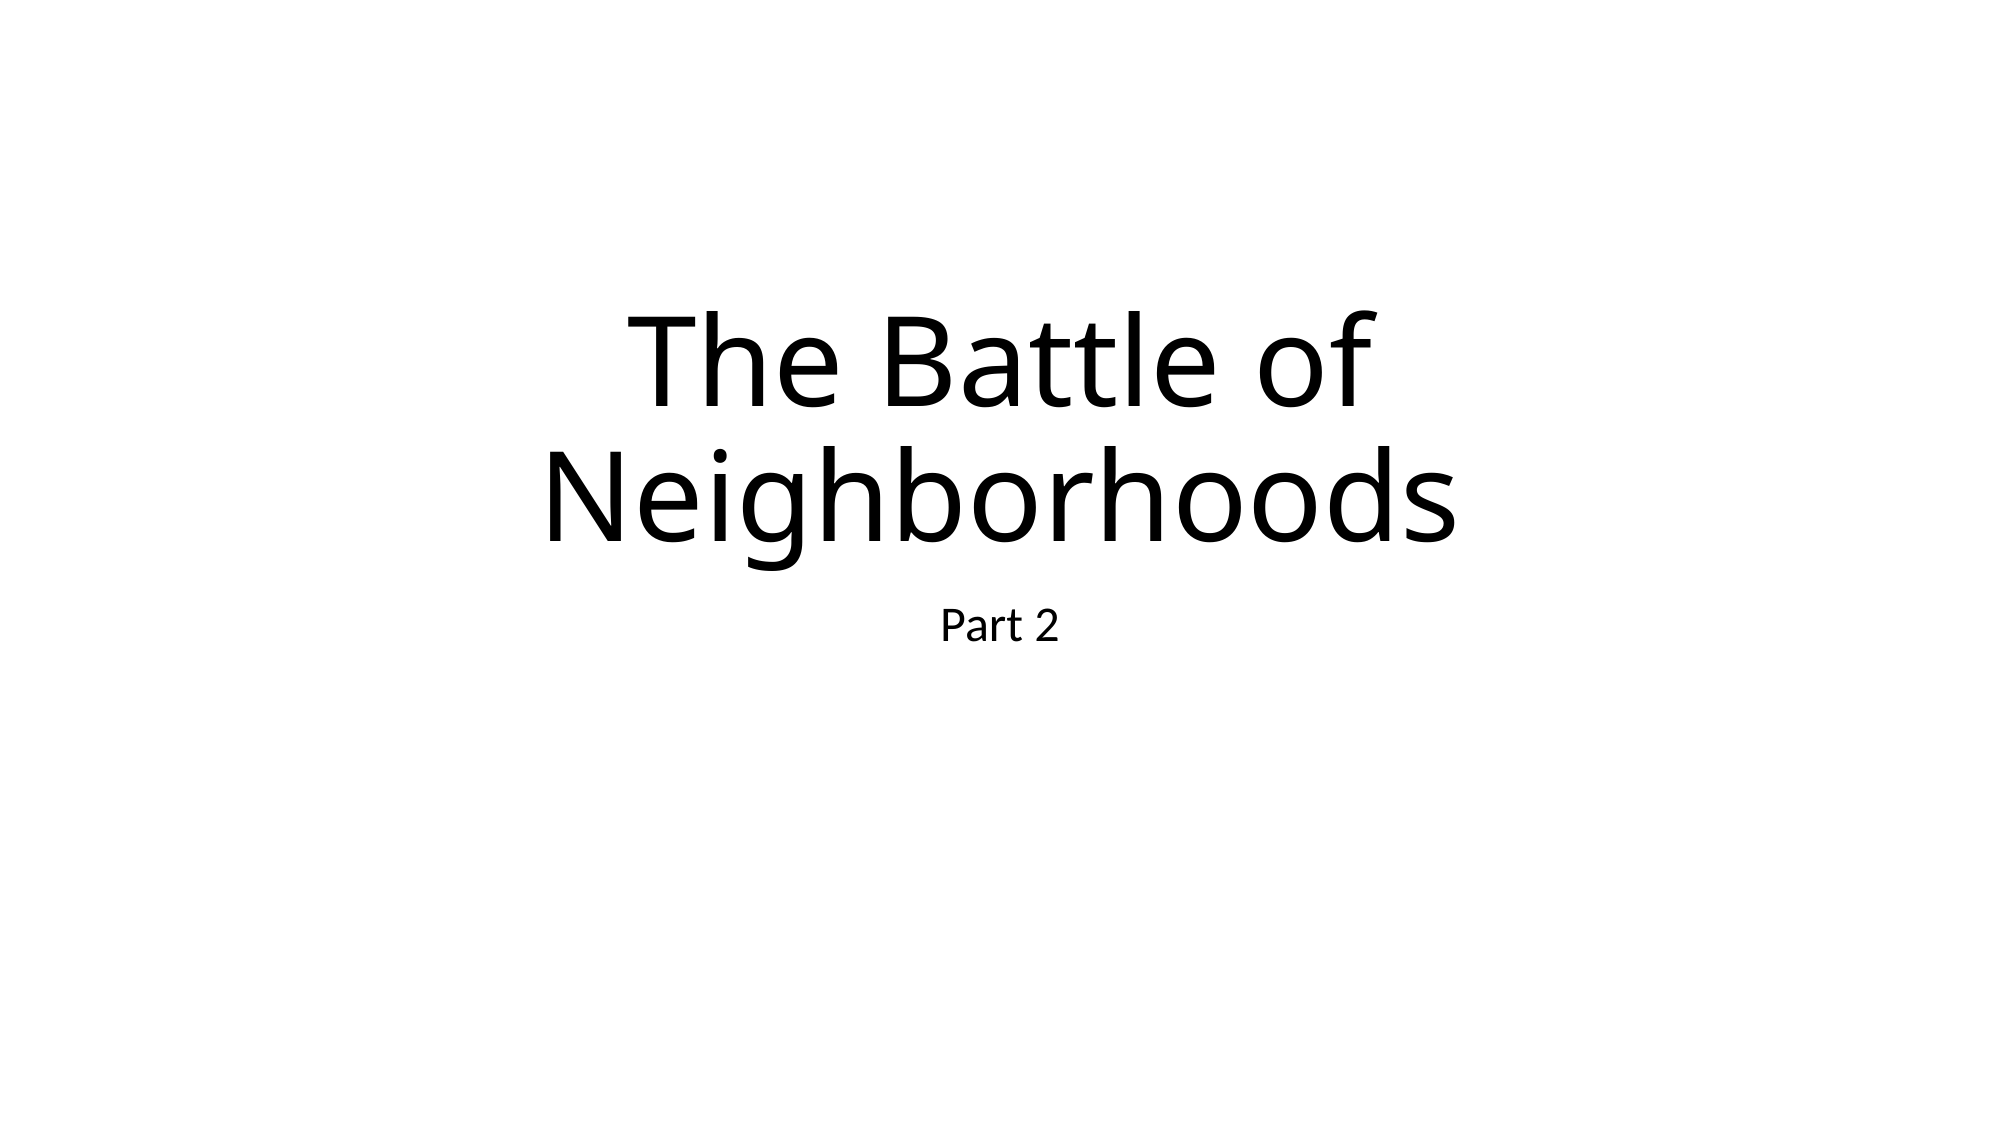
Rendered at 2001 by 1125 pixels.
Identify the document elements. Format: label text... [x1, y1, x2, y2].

title The Battle of Neighborhoods [249, 184, 1750, 576]
subtitle Part 2 [249, 590, 1750, 863]
